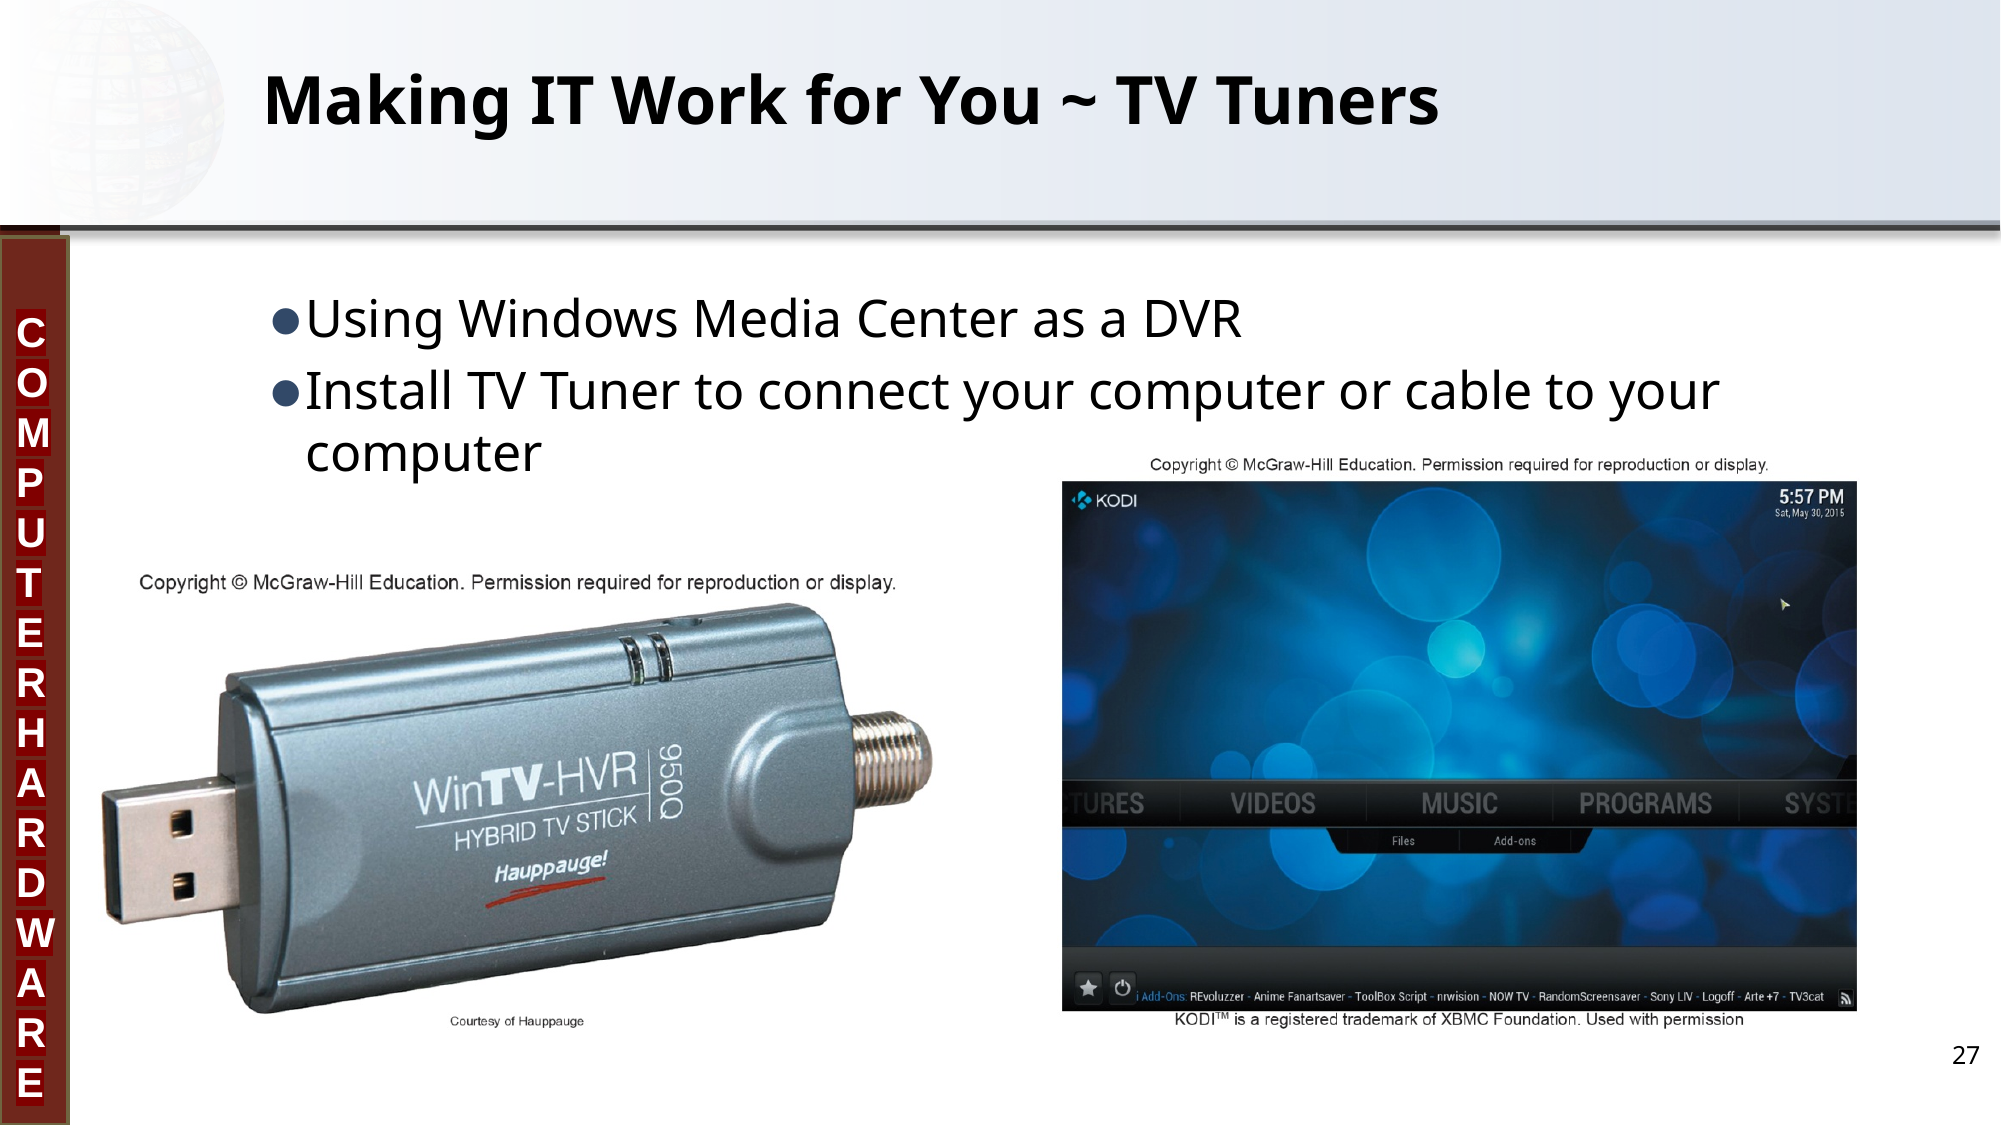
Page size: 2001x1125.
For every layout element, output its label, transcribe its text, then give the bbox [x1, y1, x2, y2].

slide_number 27 [1795, 1033, 1996, 1079]
title Making IT Work for You ~ TV Tuners [247, 0, 1985, 195]
picture [97, 573, 936, 1031]
list Using Windows Media Center as a DVR Install TV Tuner to connect your computer or cable to your computer [247, 278, 1823, 492]
picture [1056, 456, 1861, 1031]
